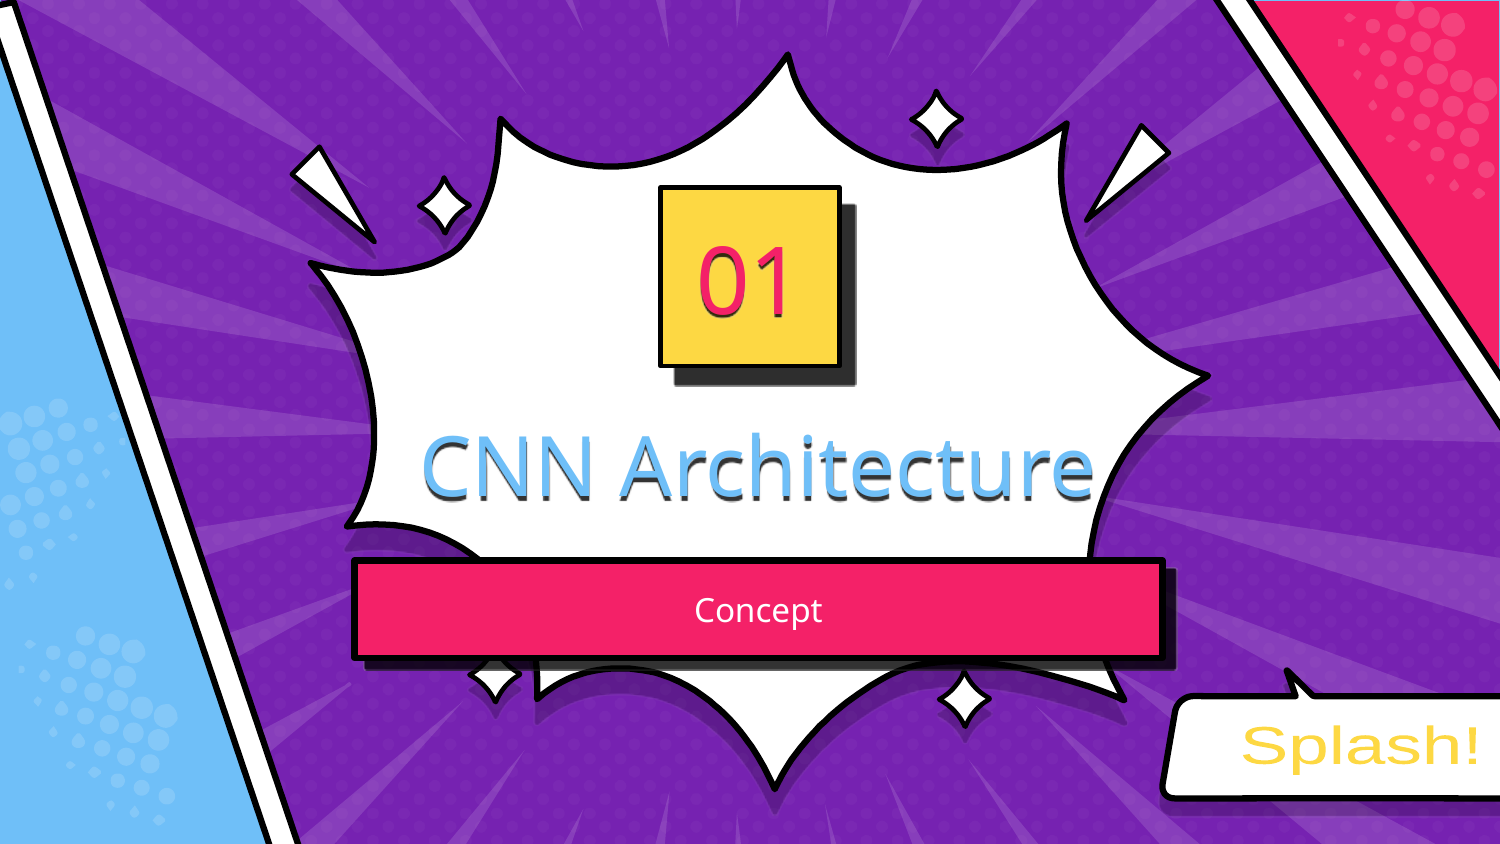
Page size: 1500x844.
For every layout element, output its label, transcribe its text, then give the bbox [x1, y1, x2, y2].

subtitle Concept [351, 557, 1166, 661]
title 01 [660, 237, 840, 316]
text_box [660, 187, 840, 237]
text_box [660, 321, 840, 367]
title CNN Architecture [26, 429, 1491, 498]
